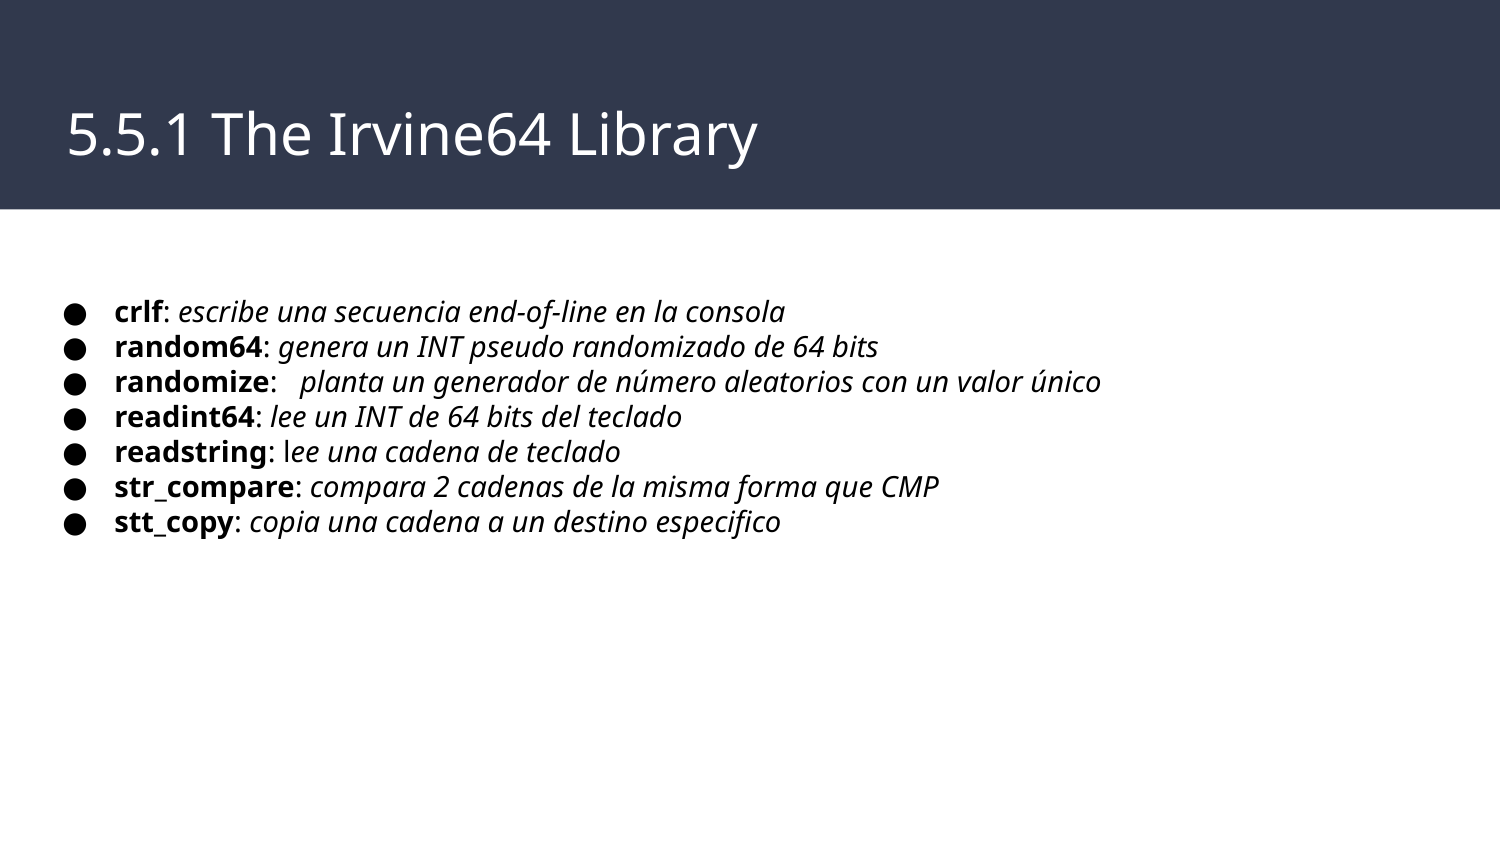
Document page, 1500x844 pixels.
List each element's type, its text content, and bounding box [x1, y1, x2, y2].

title 5.5.1 The Irvine64 Library [51, 82, 1449, 185]
text_box crlf: escribe una secuencia end-of-line en la consola random64: genera un INT pseudo randomizado de 64 bits randomize: planta un generador de número aleatorios con un valor único readint64: lee un INT de 64 bits del teclado readstring: lee una cadena de teclado str_compare: compara 2 cadenas de la misma forma que CMP stt_copy: copia una cadena a un destino especifico [24, 278, 1432, 734]
